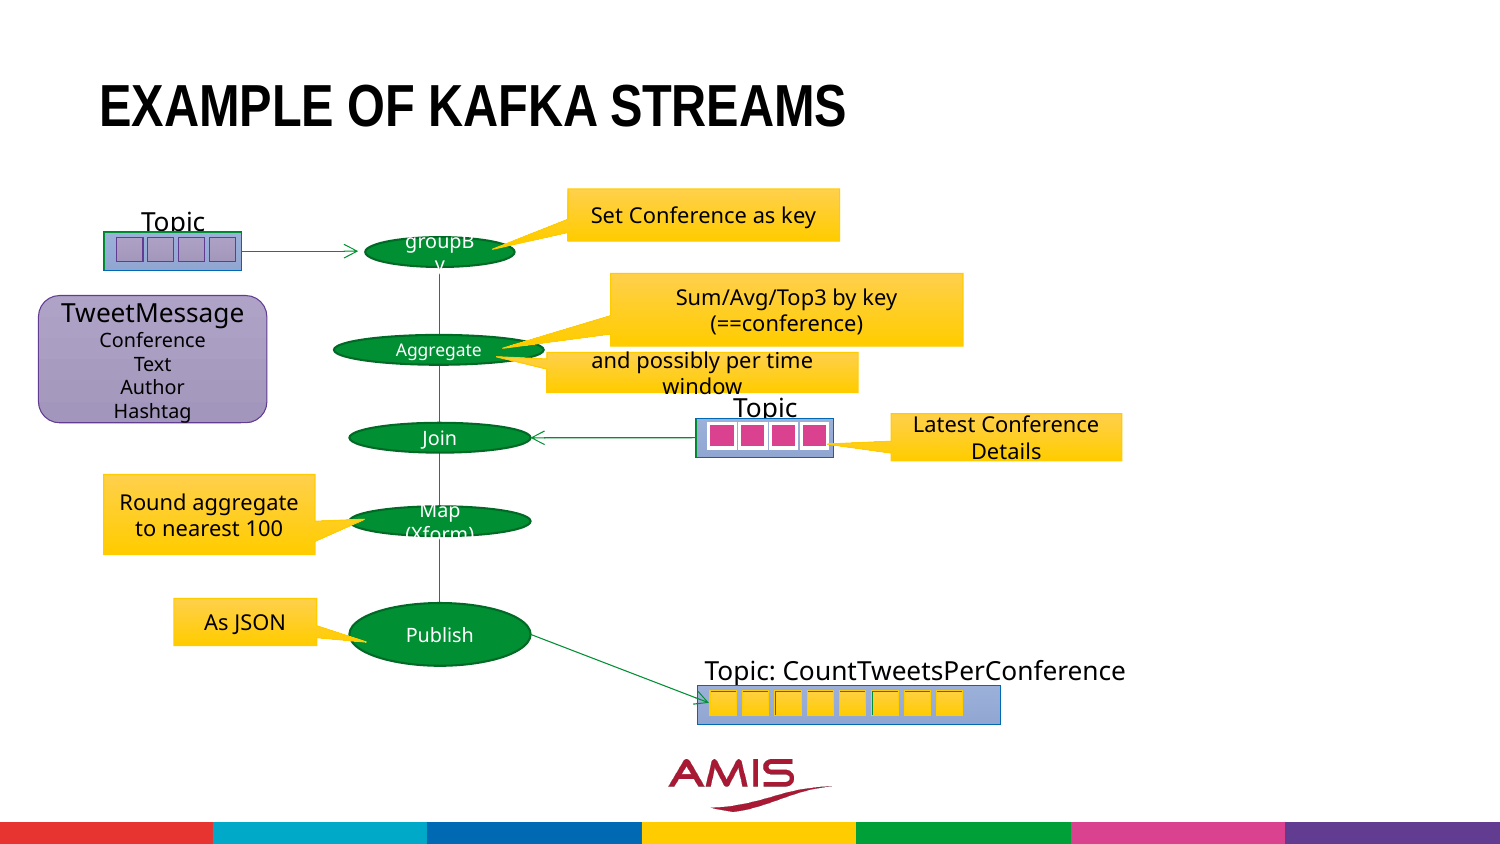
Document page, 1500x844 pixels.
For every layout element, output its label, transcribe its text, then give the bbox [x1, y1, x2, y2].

text_box Topic: CountTweetsPerConference [709, 647, 1141, 694]
text_box Map (Xform) [440, 505, 532, 538]
text_box Topic [718, 394, 813, 418]
text_box As JSON [173, 597, 367, 647]
picture [668, 759, 832, 812]
text_box [695, 418, 834, 458]
text_box [209, 237, 236, 262]
text_box Topic [126, 197, 220, 231]
text_box [800, 422, 829, 450]
text_box [904, 690, 931, 716]
text_box Latest Conference Details [826, 413, 1123, 462]
text_box [774, 690, 802, 716]
text_box [936, 690, 963, 716]
text_box Round aggregate to nearest 100 [103, 473, 365, 556]
text_box Publish [348, 601, 532, 667]
text_box Aggregate [440, 333, 545, 366]
picture [0, 822, 1500, 844]
text_box [738, 422, 768, 450]
text_box [707, 422, 737, 450]
text_box [116, 237, 144, 262]
text_box [871, 690, 899, 716]
text_box groupBy [364, 236, 516, 269]
text_box [147, 237, 174, 262]
text_box [178, 237, 205, 262]
text_box [839, 690, 866, 716]
text_box [742, 690, 769, 716]
text_box [697, 685, 1001, 725]
text_box Set Conference as key [492, 188, 841, 250]
text_box [709, 690, 737, 716]
text_box Join [440, 421, 532, 454]
text_box and possibly per time window [496, 351, 859, 394]
text_box [103, 231, 242, 271]
text_box TweetMessage Conference Text Author Hashtag [37, 294, 268, 424]
text_box Sum/Avg/Top3 by key (==conference) [502, 272, 964, 349]
text_box [807, 690, 834, 716]
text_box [530, 634, 709, 703]
text_box [769, 422, 798, 450]
text_box Join [348, 421, 439, 454]
title Example of Kafka streams [84, 72, 1199, 190]
text_box Aggregate [332, 333, 439, 366]
text_box Map (Xform) [349, 505, 439, 538]
